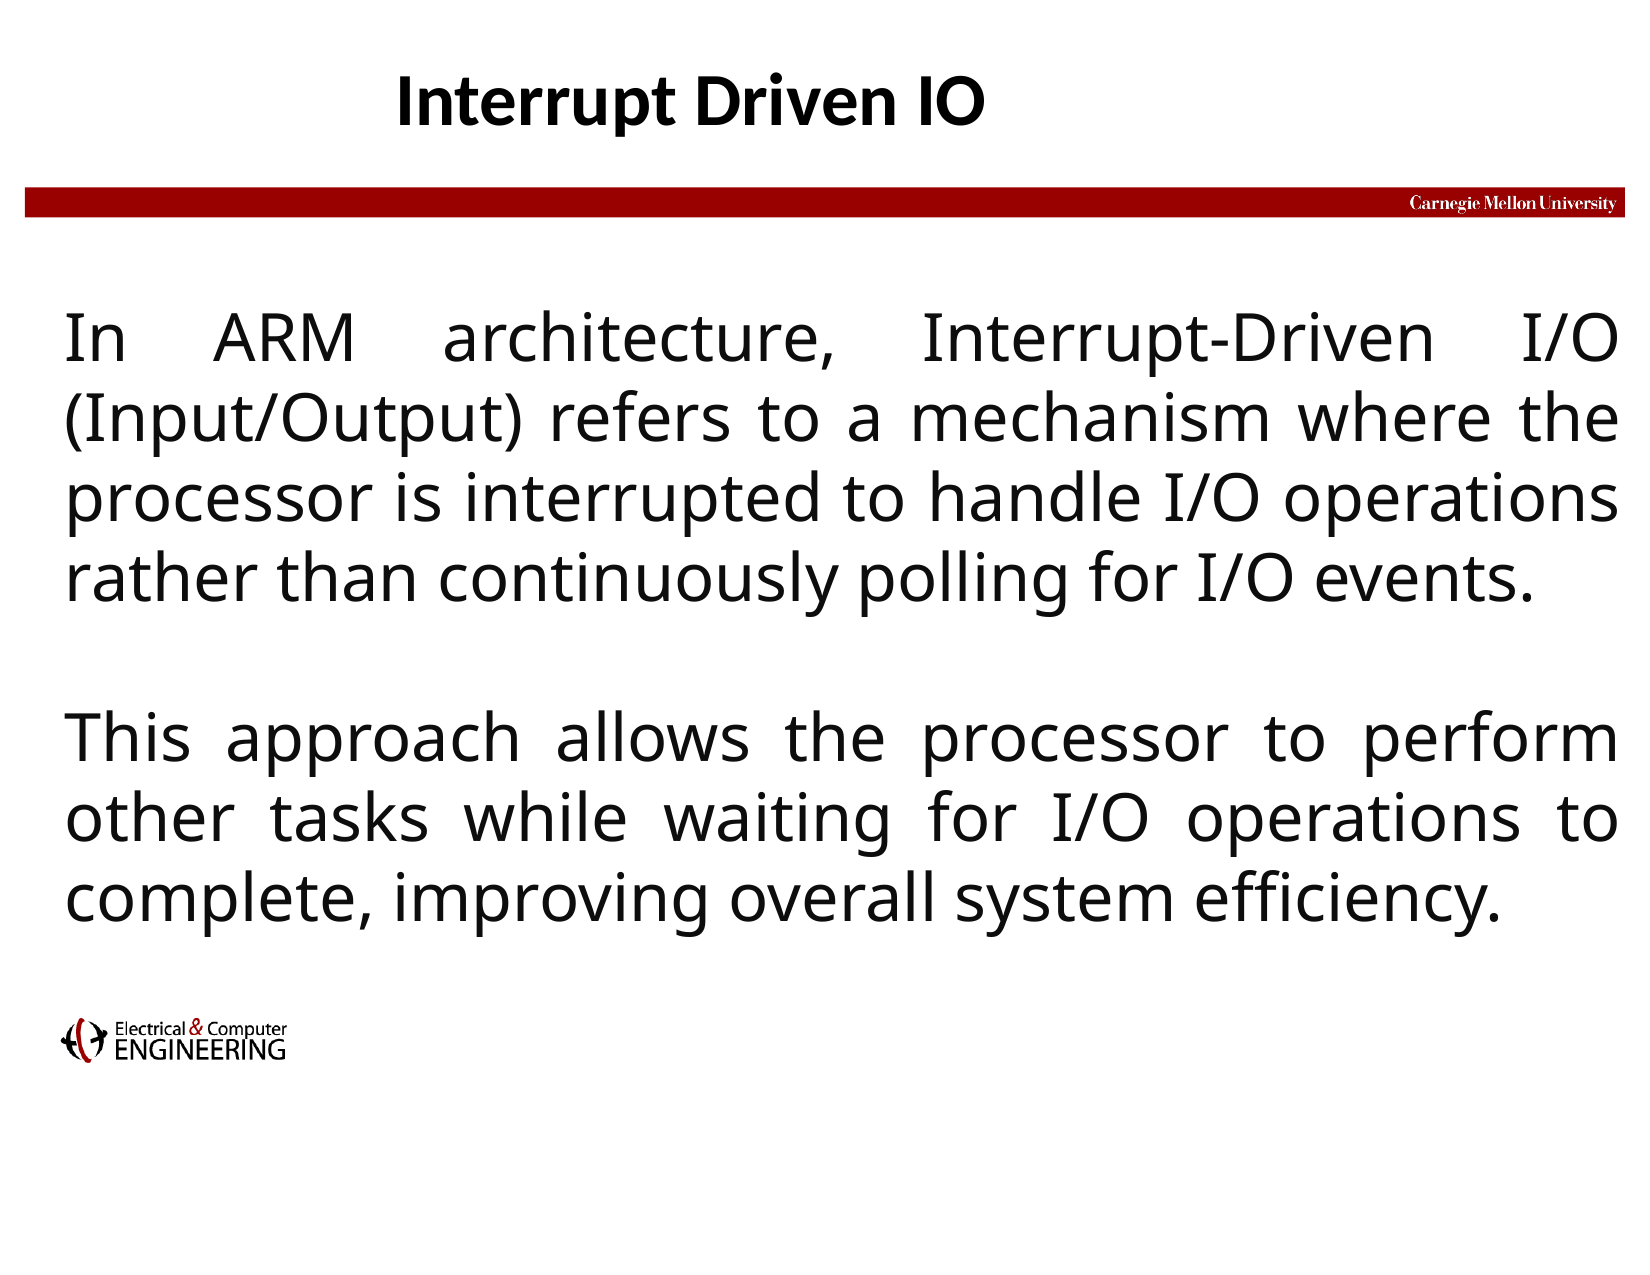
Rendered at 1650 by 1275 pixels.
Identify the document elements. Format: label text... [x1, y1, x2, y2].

title Interrupt Driven IO [125, 50, 1258, 141]
picture [1410, 195, 1617, 214]
text_box In ARM architecture, Interrupt-Driven I/O (Input/Output) refers to a mechanism where the processor is interrupted to handle I/O operations rather than continuously polling for I/O events. This approach allows the processor to perform other tasks while waiting for I/O operations to complete, improving overall system efficiency. [49, 287, 1638, 942]
picture [60, 1018, 287, 1063]
